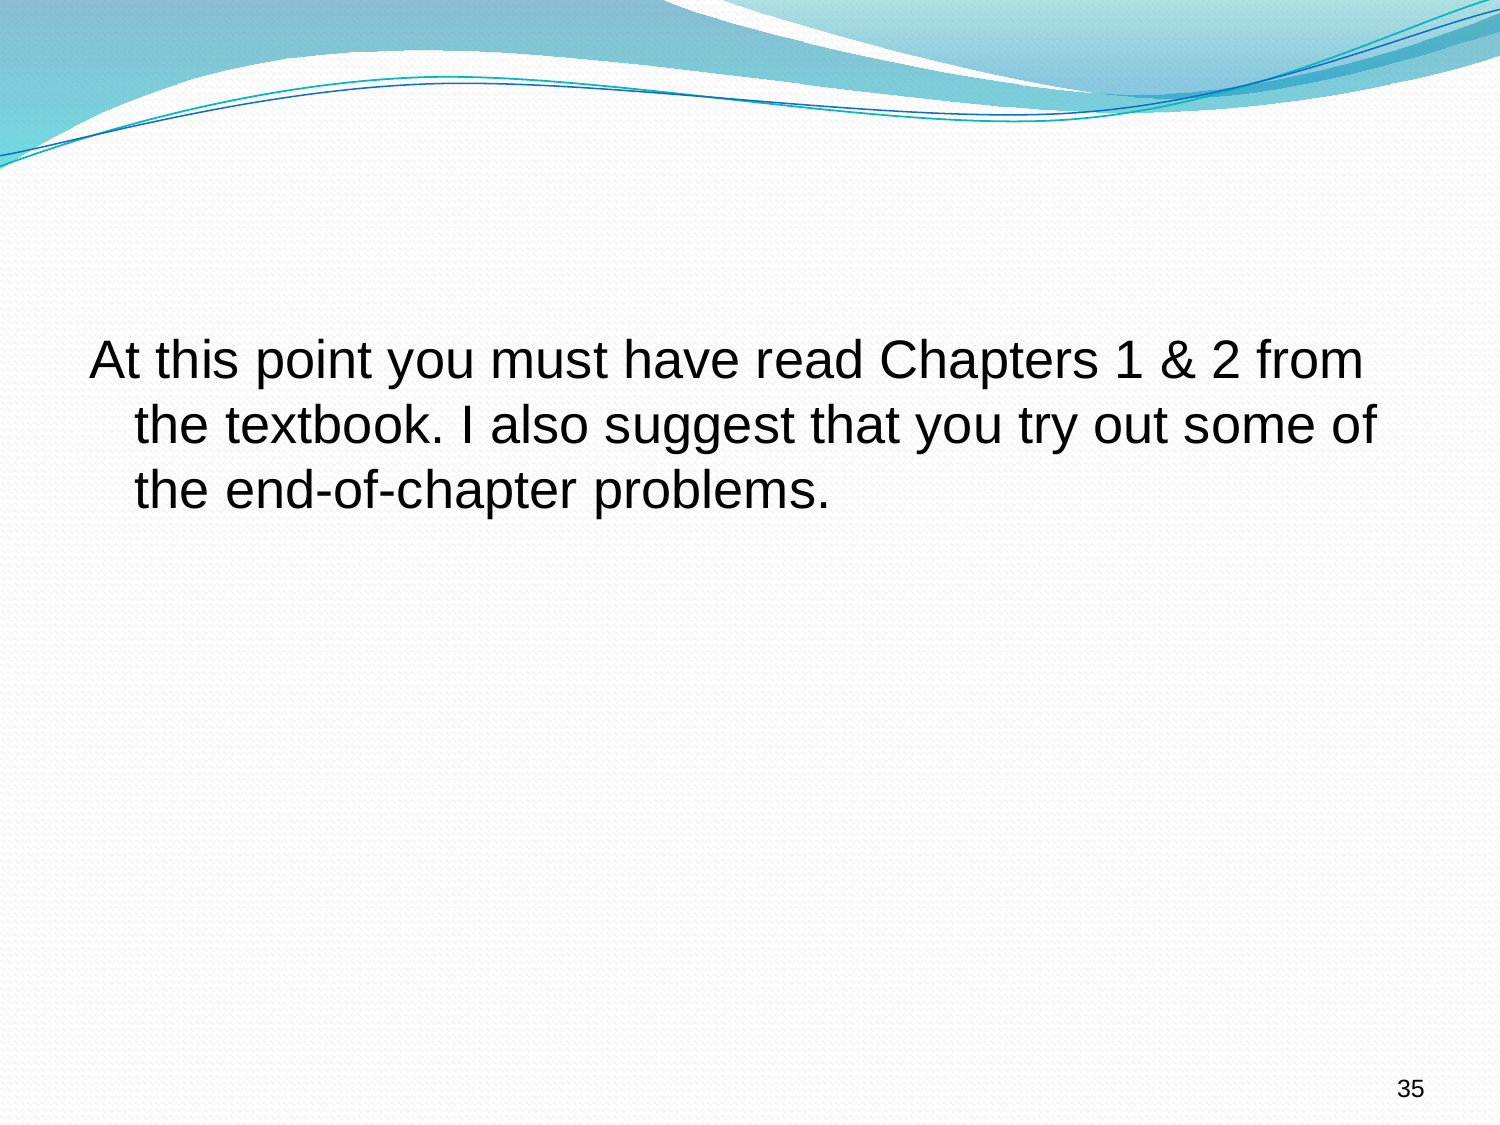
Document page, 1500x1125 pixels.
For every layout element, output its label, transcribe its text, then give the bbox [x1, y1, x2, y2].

list At this point you must have read Chapters 1 & 2 from the textbook. I also suggest that you try out some of the end-of-chapter problems. [75, 317, 1425, 1038]
slide_number 35 [1299, 1042, 1425, 1103]
